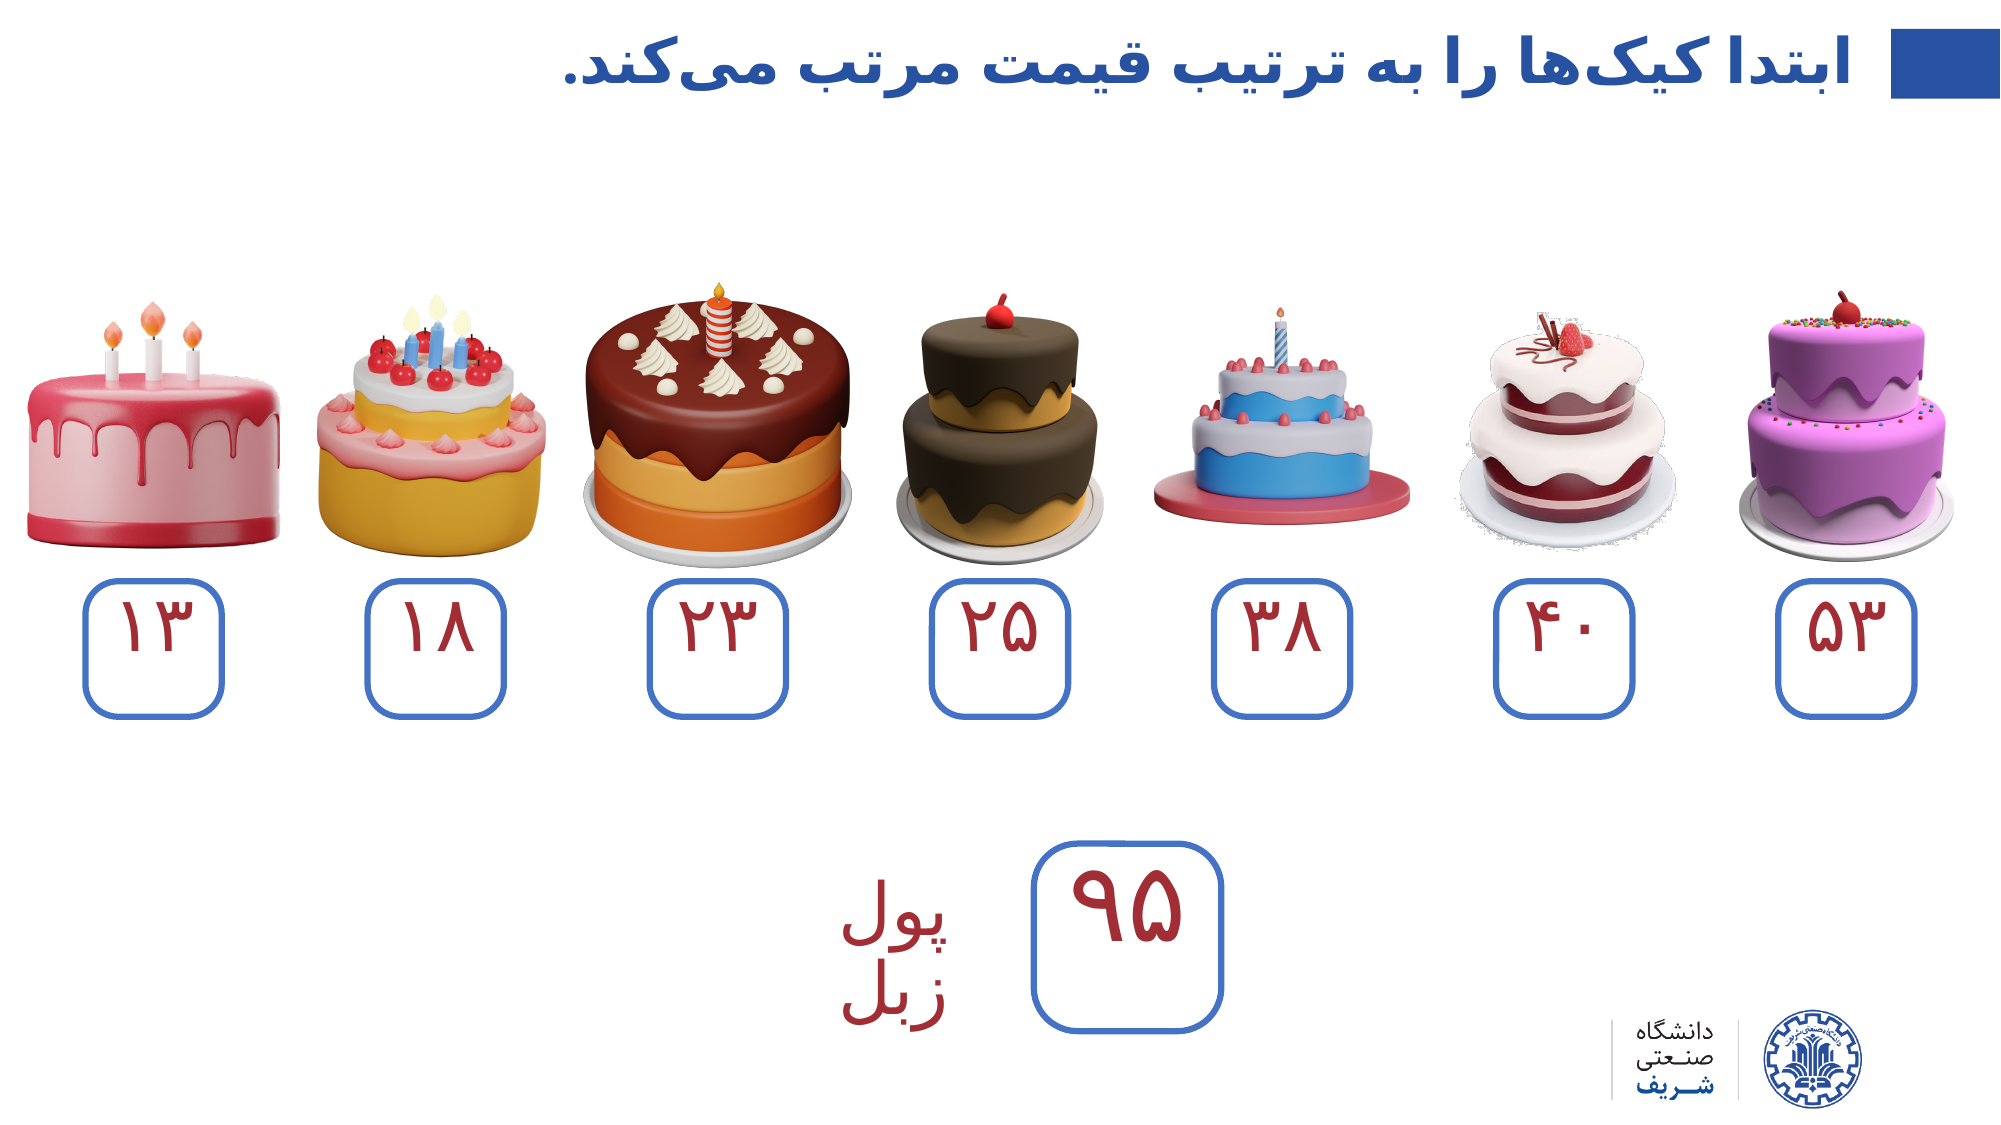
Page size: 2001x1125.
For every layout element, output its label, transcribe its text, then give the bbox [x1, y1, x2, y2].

text_box ۲۳ [649, 581, 786, 717]
list ابتدا کیک‌ها را به ترتیب قیمت مرتب می‌کند. [136, 6, 1863, 121]
text_box ۱۳ [85, 581, 222, 717]
list پول زبل [775, 864, 1012, 1011]
text_box ۴۰ [1496, 581, 1633, 717]
text_box ۱۸ [367, 581, 504, 717]
picture [7, 280, 1993, 573]
text_box ۲۵ [931, 581, 1069, 717]
picture [1609, 1009, 1863, 1109]
text_box ۵۳ [1778, 581, 1915, 717]
text_box ۹۵ [1033, 843, 1222, 1032]
text_box ۳۸ [1213, 581, 1351, 717]
